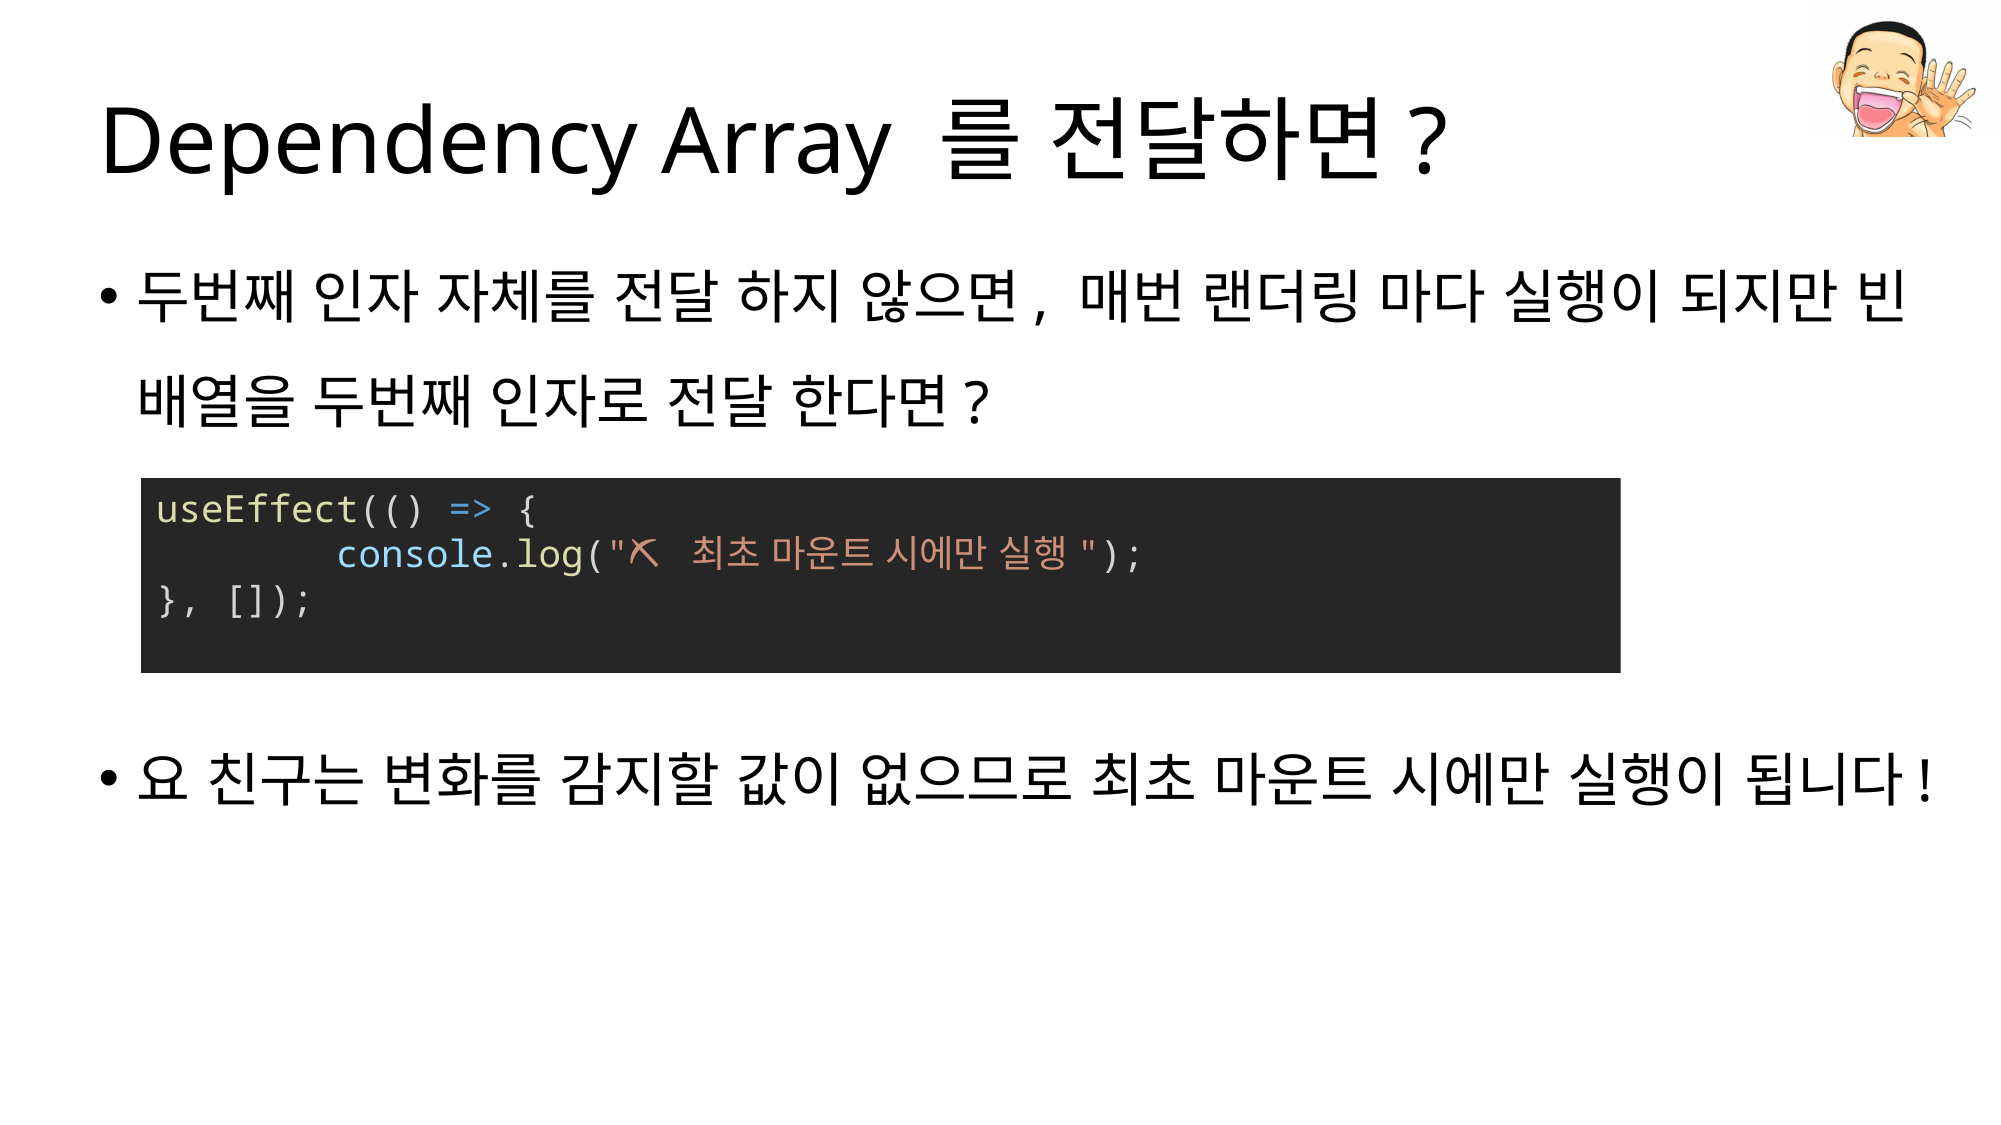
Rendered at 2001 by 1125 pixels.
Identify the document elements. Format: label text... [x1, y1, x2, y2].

text_box useEffect(() => { console.log("⛏ 최초 마운트 시에만 실행"); }, []); [141, 478, 1621, 673]
list 두번째 인자 자체를 전달 하지 않으면, 매번 랜더링 마다 실행이 되지만 빈 배열을 두번째 인자로 전달 한다면? 요 친구는 변화를 감지할 값이 없으므로 최초 마운트 시에만 실행이 됩니다! [83, 217, 1931, 1125]
picture [1931, 0, 2000, 137]
title Dependency Array 를 전달하면? [83, 0, 1931, 217]
